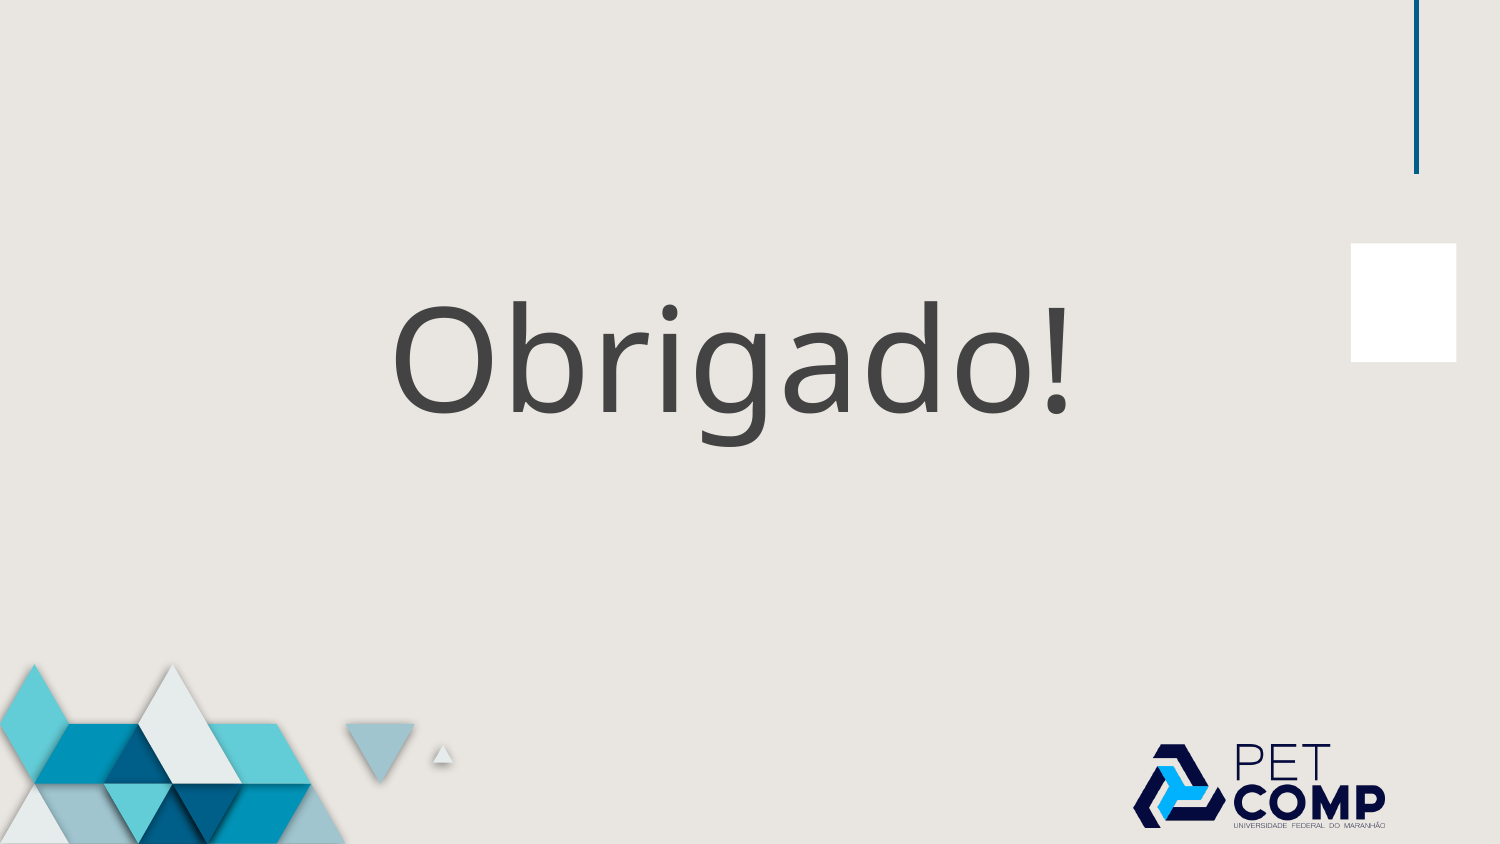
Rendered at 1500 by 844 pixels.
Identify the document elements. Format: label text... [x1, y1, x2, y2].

picture [1133, 744, 1385, 828]
title Obrigado! [0, 362, 1483, 457]
text_box [1350, 243, 1457, 363]
